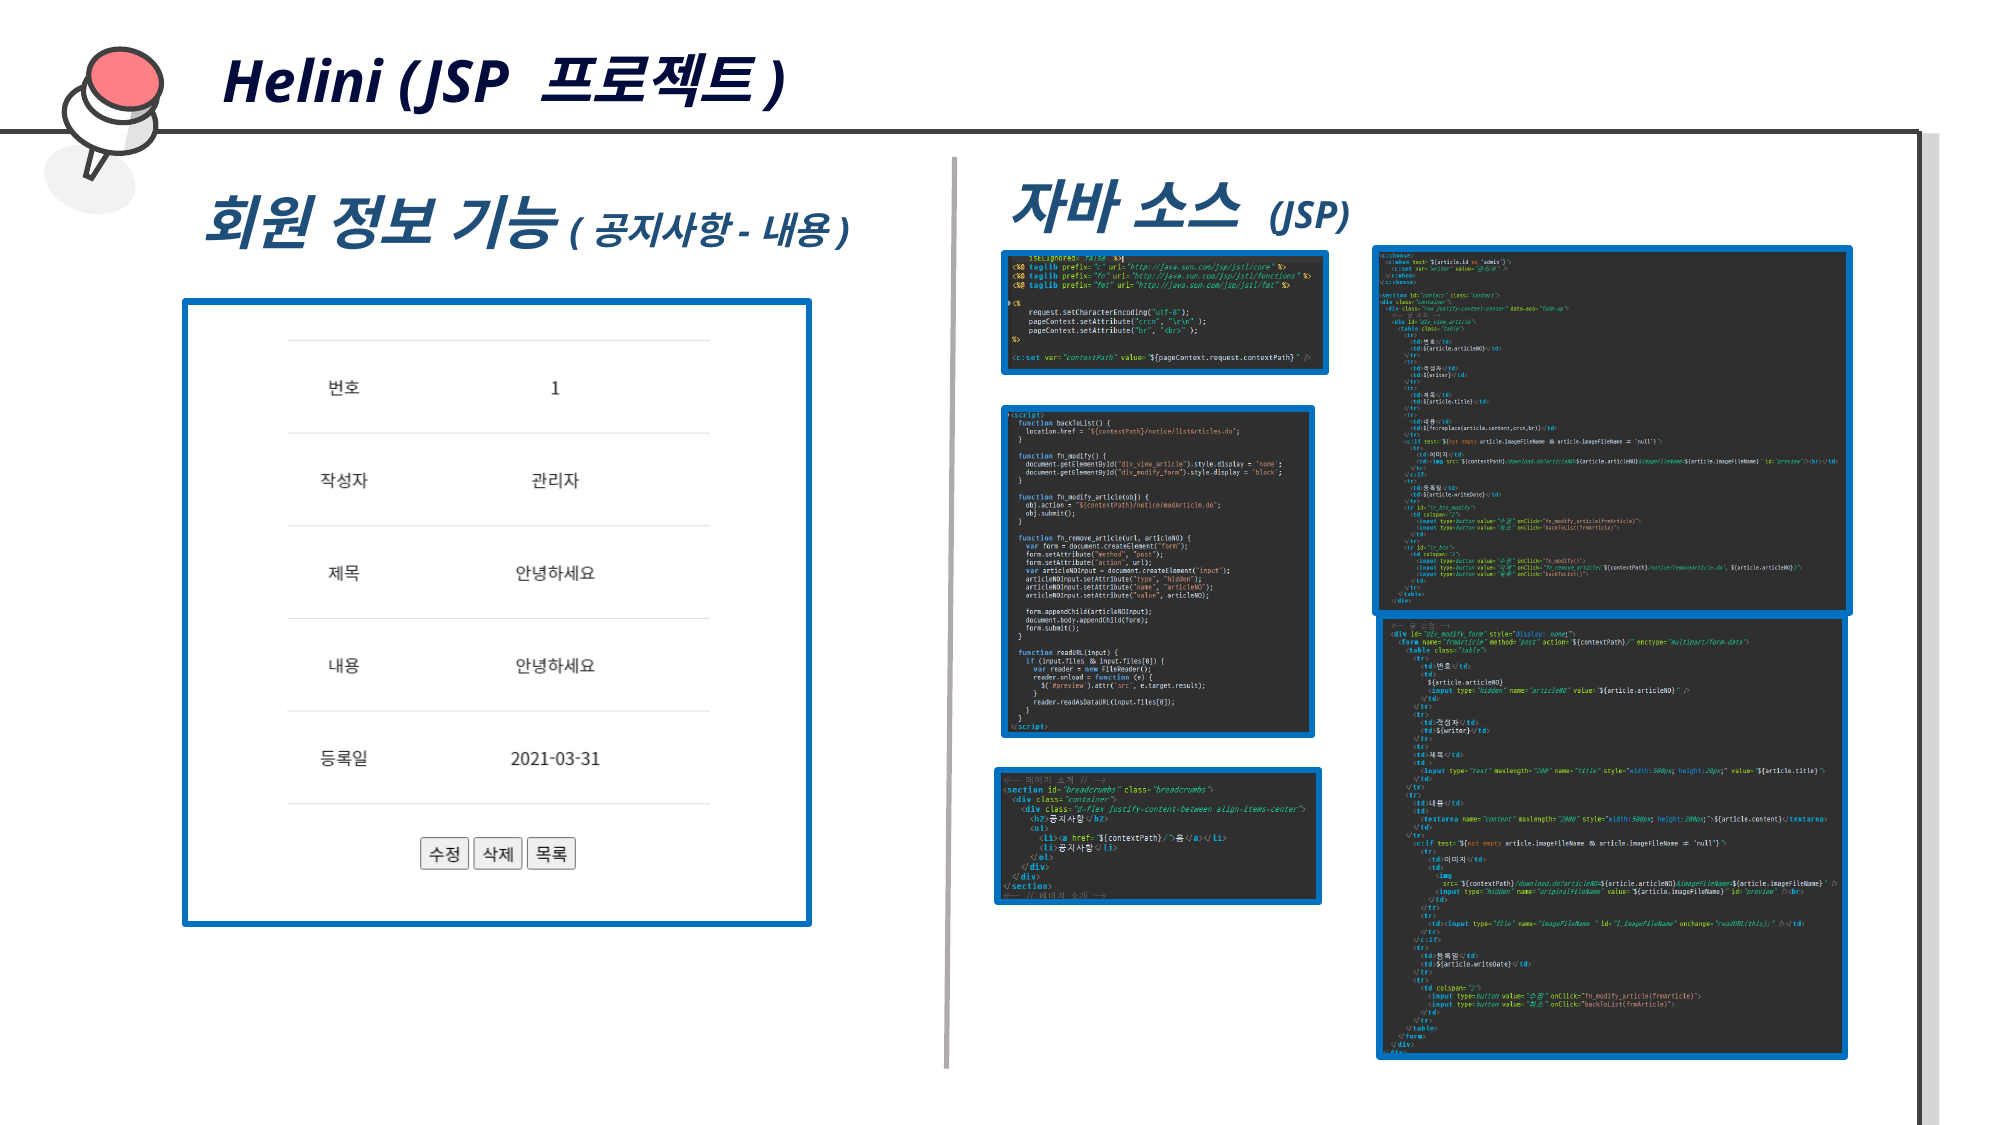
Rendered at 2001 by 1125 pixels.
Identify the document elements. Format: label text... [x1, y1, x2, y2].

picture [1000, 773, 1317, 900]
picture [1382, 618, 1843, 1054]
text_box 자바 소스 (JSP) [993, 127, 1516, 131]
text_box 회원 정보 기능(공지사항-내용) [187, 144, 874, 264]
picture [1007, 411, 1310, 733]
text_box [1922, 132, 1941, 1125]
picture [1378, 251, 1847, 610]
picture [1007, 256, 1323, 369]
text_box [946, 156, 955, 1069]
picture [187, 304, 807, 921]
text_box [42, 49, 163, 213]
text_box Helini (JSP 프로젝트) [208, 1, 1611, 122]
text_box 자바 소스 (JSP) [993, 132, 1516, 248]
